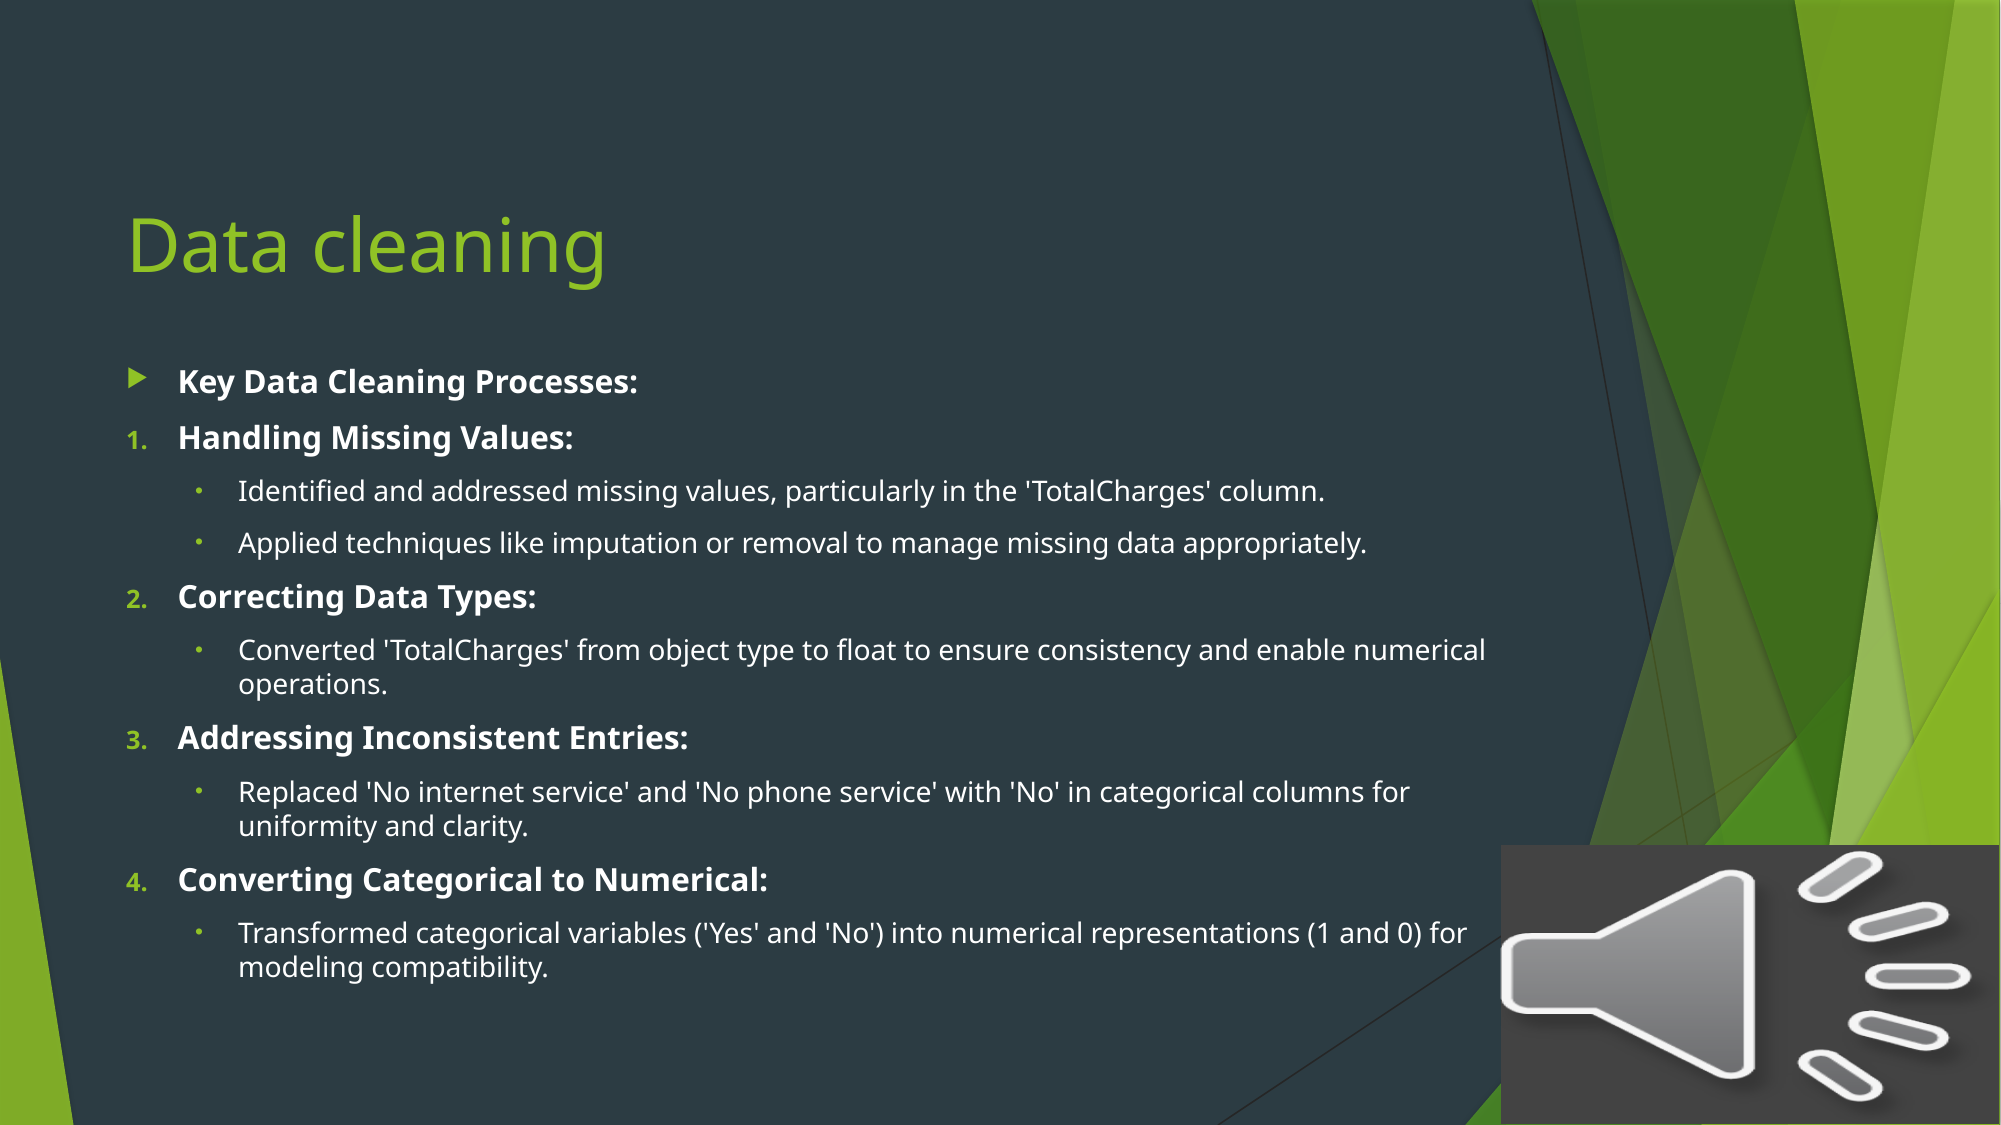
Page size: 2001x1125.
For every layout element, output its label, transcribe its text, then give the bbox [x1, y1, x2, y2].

picture [1499, 843, 2000, 1125]
list Key Data Cleaning Processes: Handling Missing Values: Identified and addressed missing values, particularly in the 'TotalCharges' column. Applied techniques like imputation or removal to manage missing data appropriately. Correcting Data Types: Converted 'TotalCharges' from object type to float to ensure consistency and enable numerical operations. Addressing Inconsistent Entries: Replaced 'No internet service' and 'No phone service' with 'No' in categorical columns for uniformity and clarity. Converting Categorical to Numerical: Transformed categorical variables ('Yes' and 'No') into numerical representations (1 and 0) for modeling compatibility. [111, 354, 1522, 992]
title Data cleaning [111, 99, 1522, 317]
